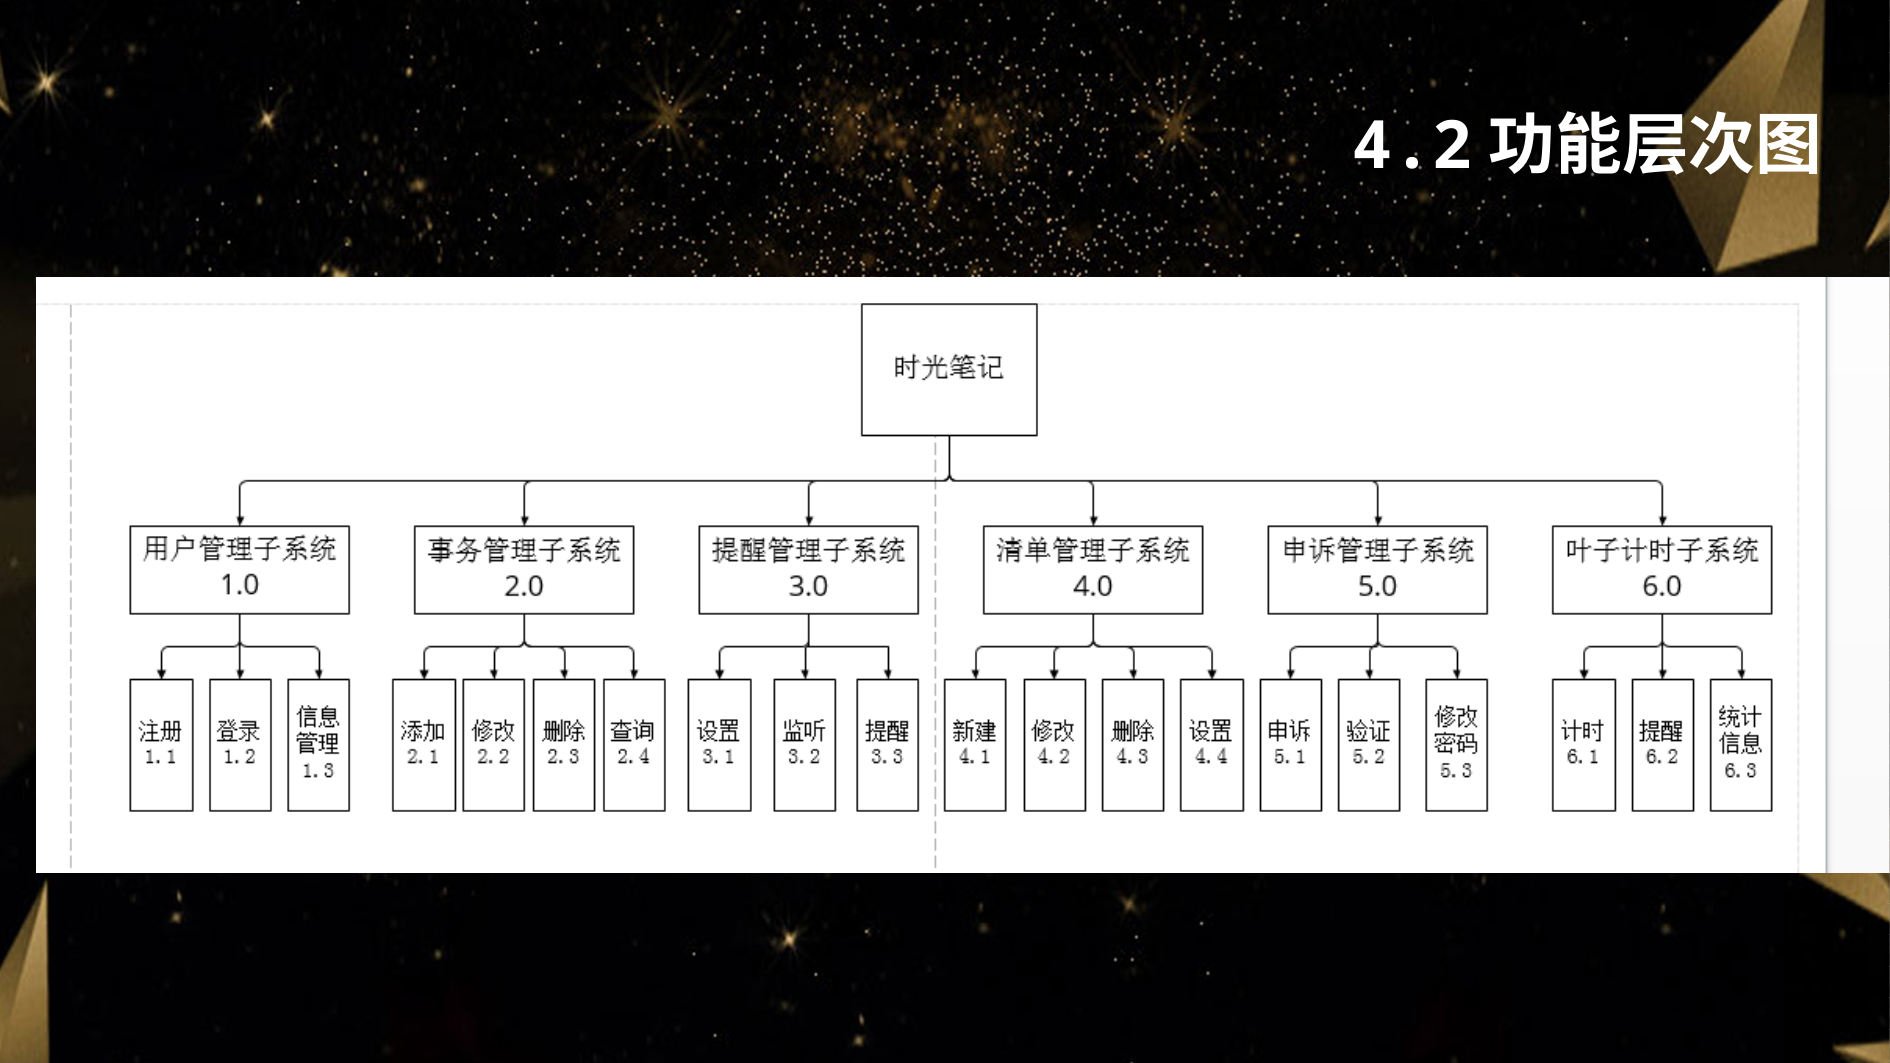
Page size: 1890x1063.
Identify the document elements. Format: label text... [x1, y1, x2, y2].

text_box 4.2功能层次图 [1352, 102, 1823, 190]
picture [0, 0, 1890, 1063]
